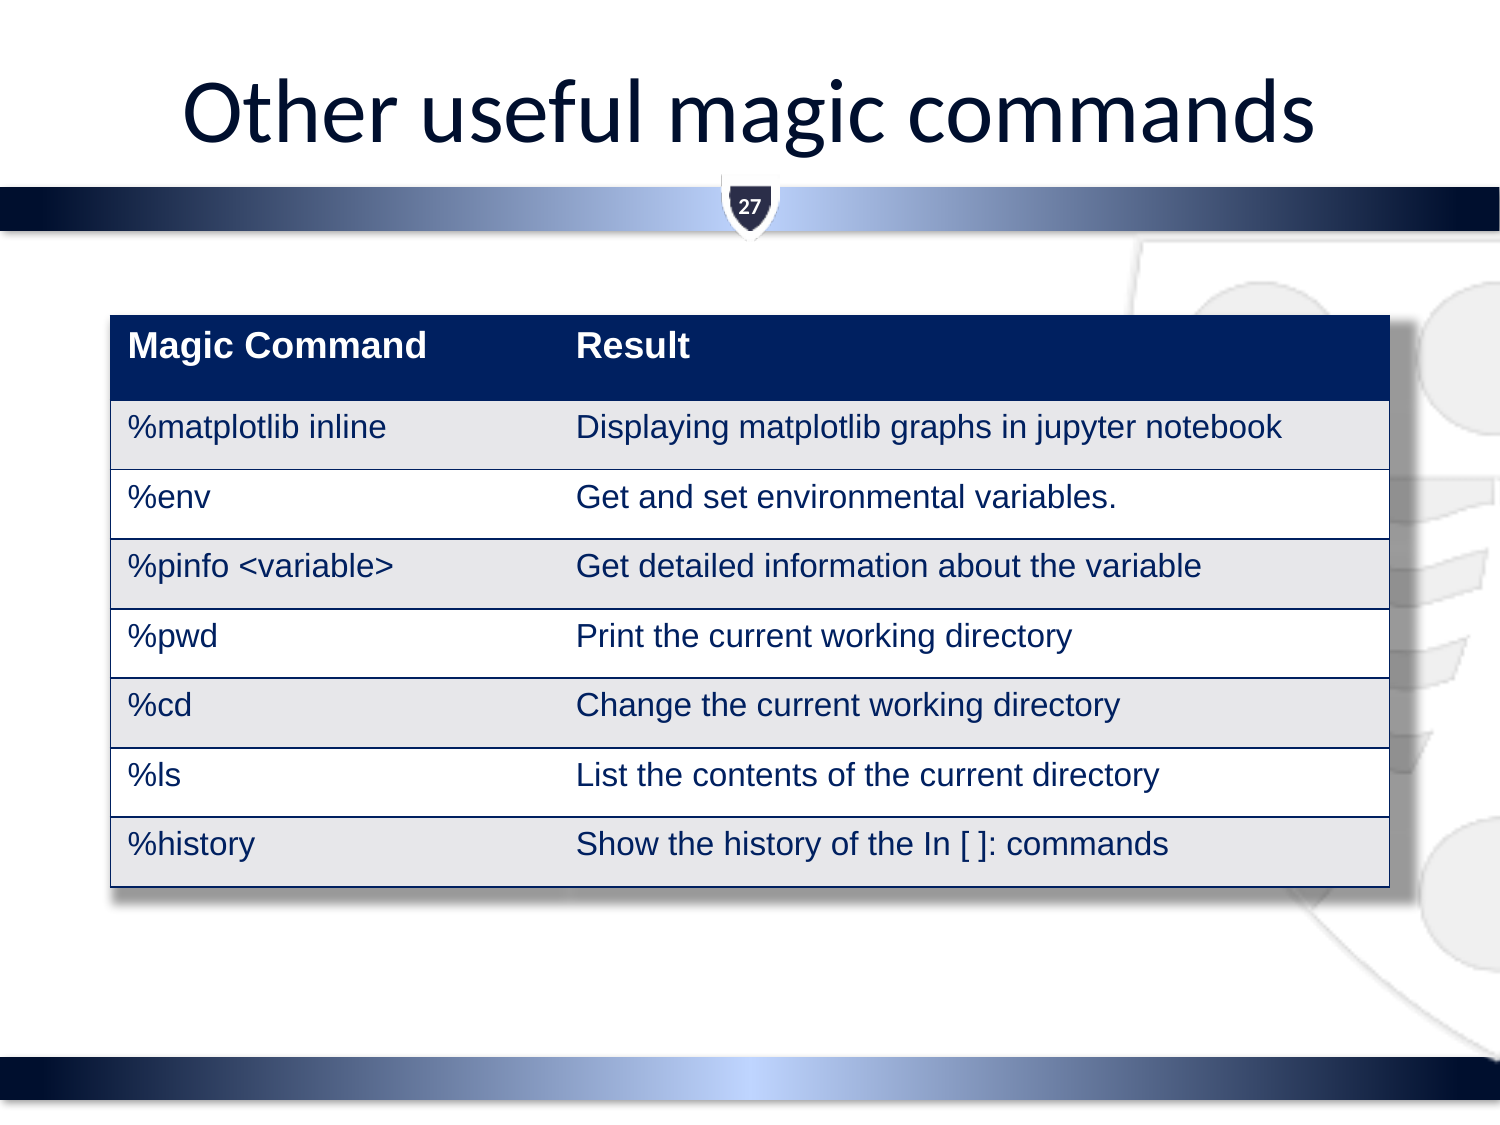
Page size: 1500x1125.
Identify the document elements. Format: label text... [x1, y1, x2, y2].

table_cell %history [111, 818, 559, 886]
table_header Magic Command [111, 317, 559, 399]
table_cell %pinfo <variable> [111, 540, 559, 608]
table_cell Displaying matplotlib graphs in jupyter notebook [559, 401, 1389, 469]
title Other useful magic commands [75, 12, 1425, 200]
table_cell List the contents of the current directory [559, 749, 1389, 816]
table_cell %pwd [111, 610, 559, 677]
table_cell %env [111, 470, 559, 538]
table_cell Get detailed information about the variable [559, 540, 1389, 608]
table_cell %matplotlib inline [111, 401, 559, 469]
slide_number 27 [718, 174, 782, 235]
table_cell %ls [111, 749, 559, 816]
table_cell Change the current working directory [559, 679, 1389, 747]
table_header Result [559, 317, 1389, 399]
table_cell Show the history of the In [ ]: commands [559, 818, 1389, 886]
table_cell Print the current working directory [559, 610, 1389, 677]
table_cell %cd [111, 679, 559, 747]
table_cell Get and set environmental variables. [559, 470, 1389, 538]
picture [720, 235, 780, 242]
